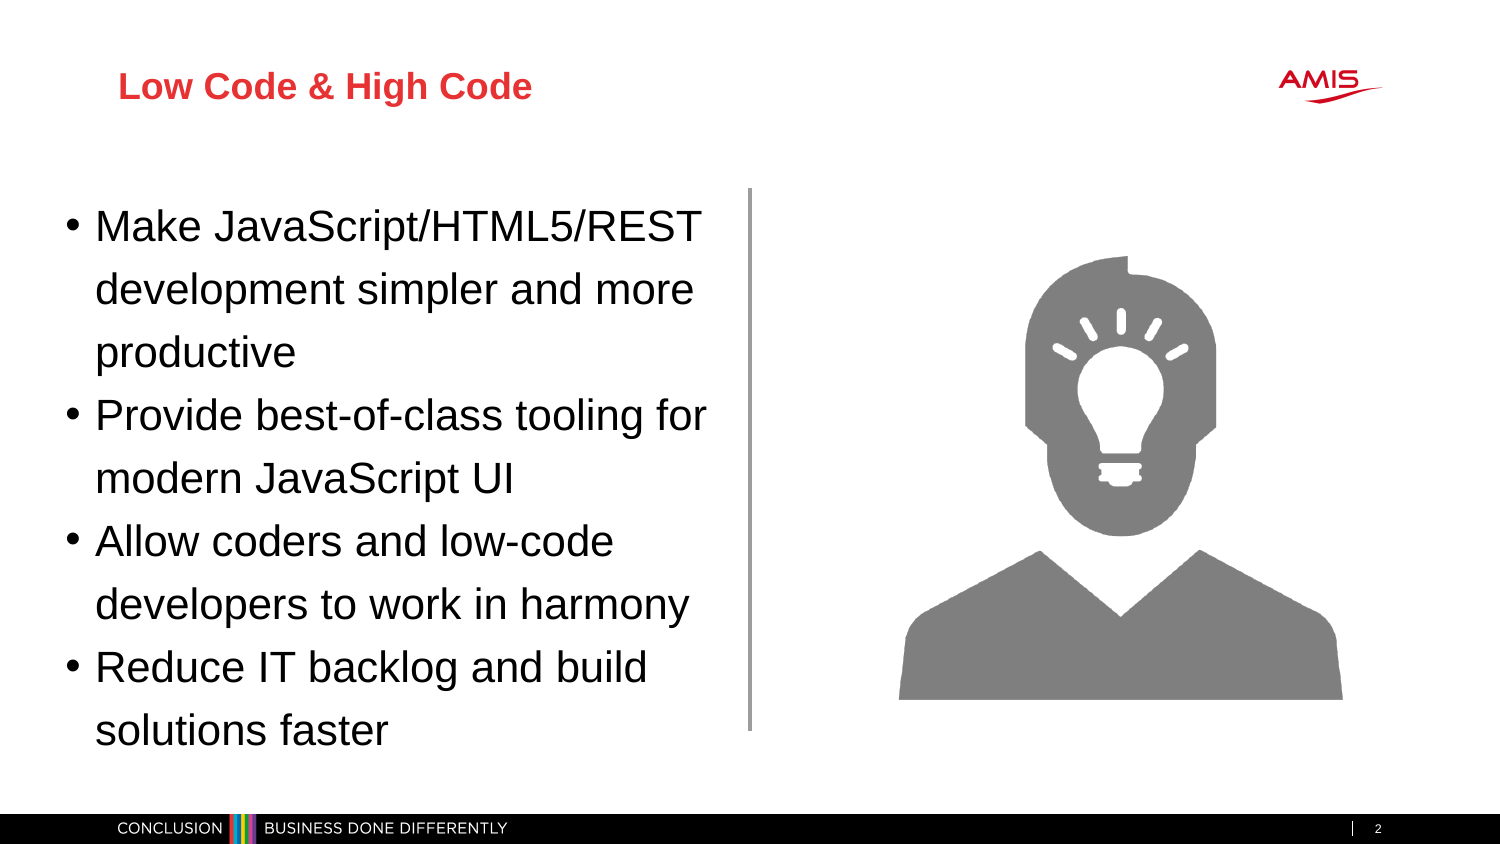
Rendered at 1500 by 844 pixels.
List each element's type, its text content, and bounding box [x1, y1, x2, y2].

picture [1205, 58, 1388, 106]
picture [0, 814, 236, 844]
picture [787, 206, 1454, 751]
slide_number 2 [1358, 820, 1382, 839]
title Low Code & High Code [118, 47, 1205, 130]
picture [239, 814, 1500, 844]
list Make JavaScript/HTML5/REST development simpler and more productive Provide best-of-class tooling for modern JavaScript UI Allow coders and low-code developers to work in harmony Reduce IT backlog and build solutions faster [65, 187, 732, 732]
